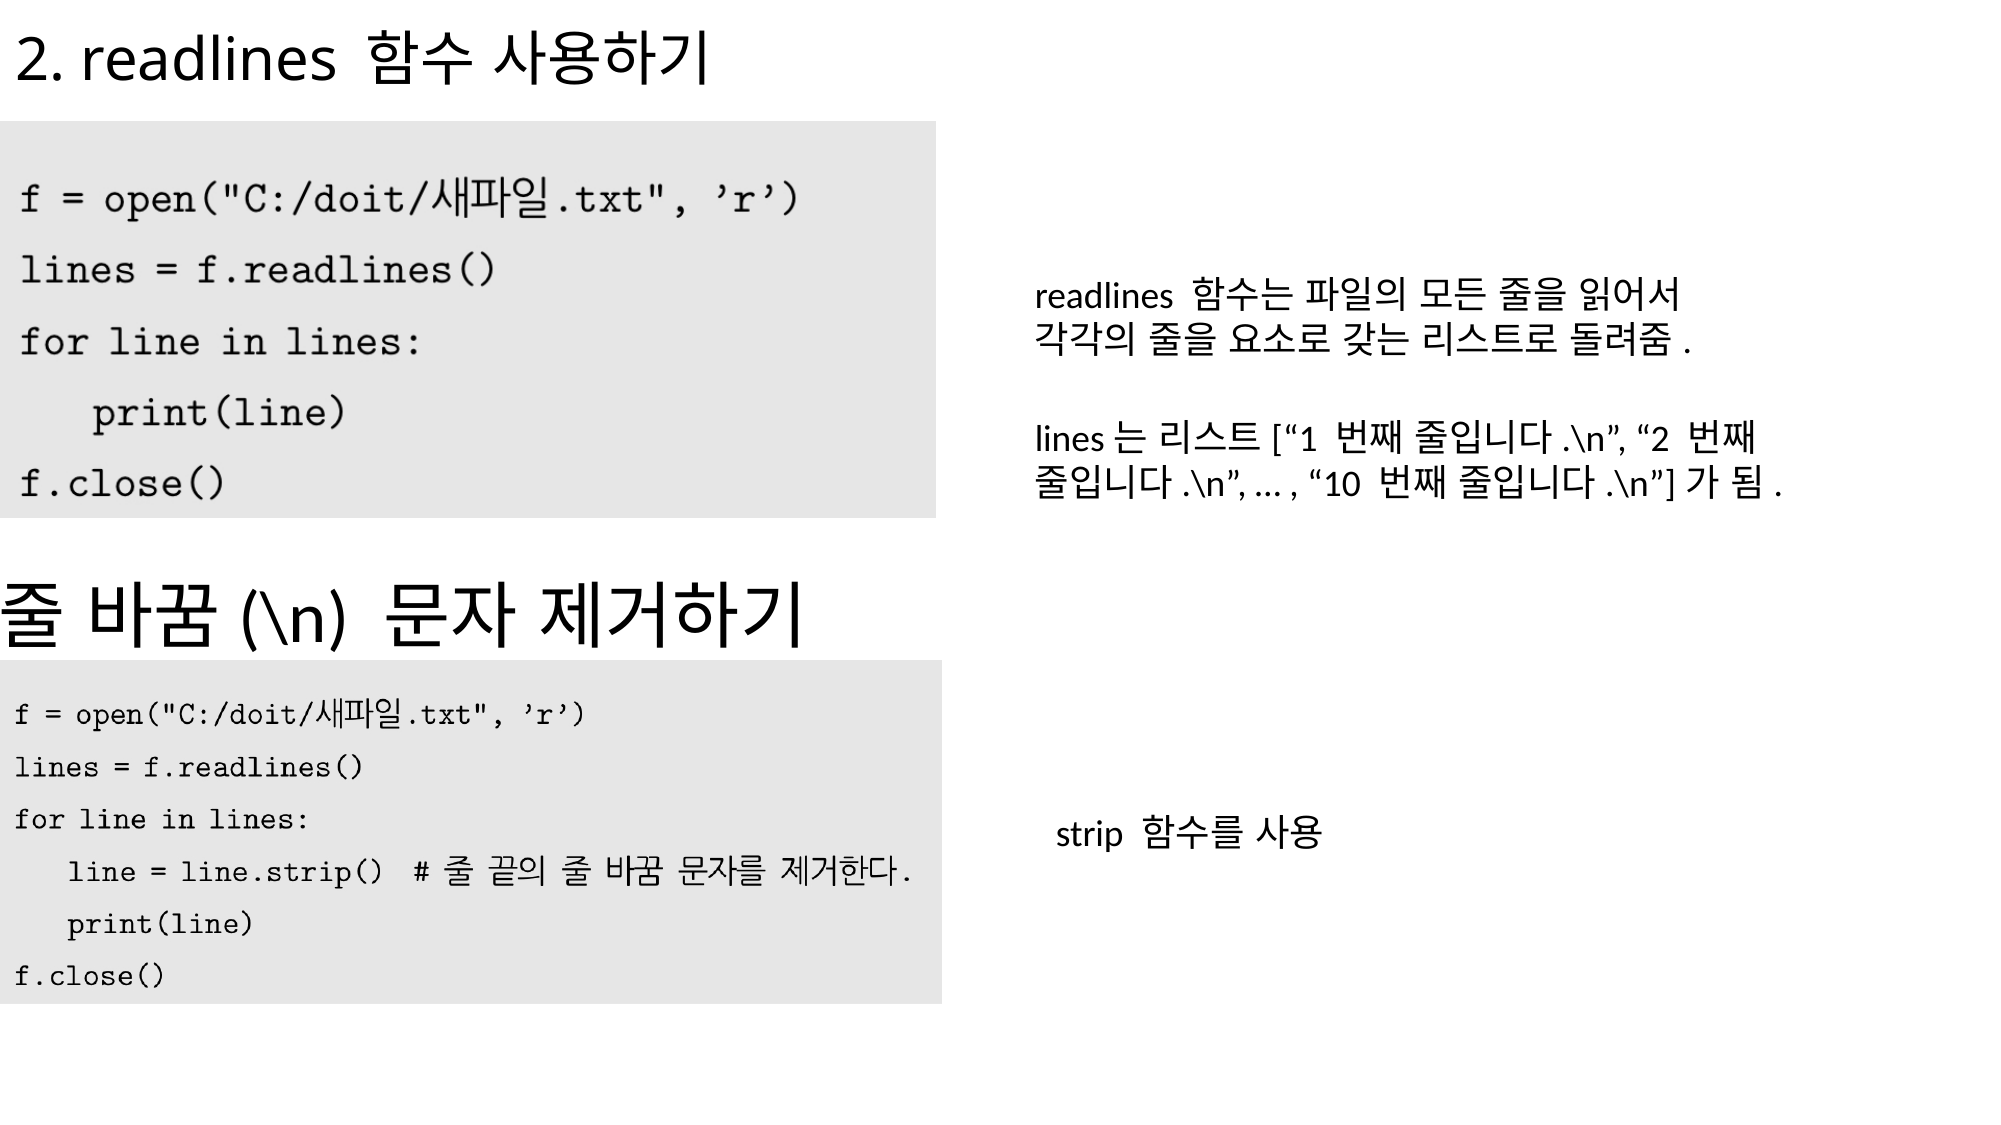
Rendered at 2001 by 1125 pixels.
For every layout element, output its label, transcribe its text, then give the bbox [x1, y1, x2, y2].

text_box 줄 바꿈(\n) 문자 제거하기 [0, 562, 850, 660]
text_box strip 함수를 사용 [1041, 801, 1447, 861]
text_box lines는 리스트[“1 번째 줄입니다.\n”, “2 번째 줄입니다.\n”, … , “10 번째 줄입니다.\n”]가 됨. [1020, 407, 1874, 512]
text_box readlines 함수는 파일의 모든 줄을 읽어서 각각의 줄을 요소로 갖는 리스트로 돌려줌. [1019, 263, 1772, 368]
picture [0, 660, 942, 1004]
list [0, 121, 936, 518]
title 2. readlines 함수 사용하기 [0, 0, 799, 121]
